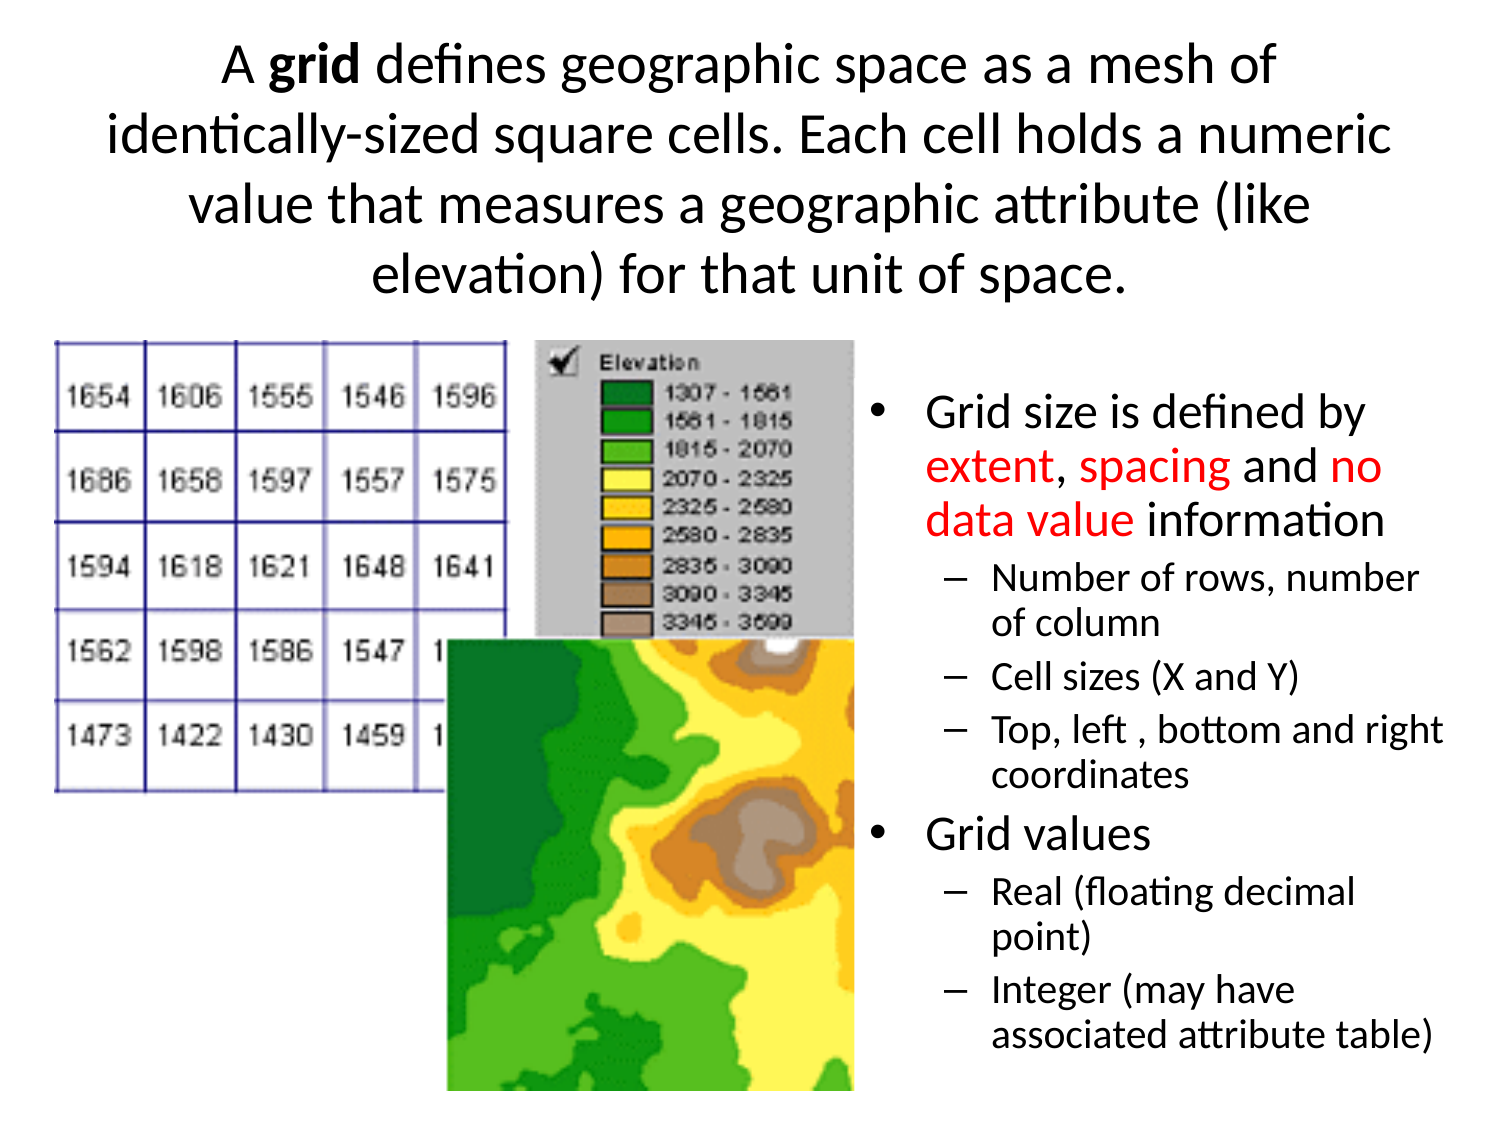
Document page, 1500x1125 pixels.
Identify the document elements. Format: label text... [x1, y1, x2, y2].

picture [53, 340, 899, 1092]
text_box Grid size is defined by extent, spacing and no data value information Number of rows, number of column Cell sizes (X and Y) Top, left , bottom and right coordinates Grid values Real (floating decimal point) Integer (may have associated attribute table) [903, 378, 1475, 1091]
title A grid defines geographic space as a mesh of identically-sized square cells. Each cell holds a numeric value that measures a geographic attribute (like elevation) for that unit of space. [75, 72, 1425, 328]
